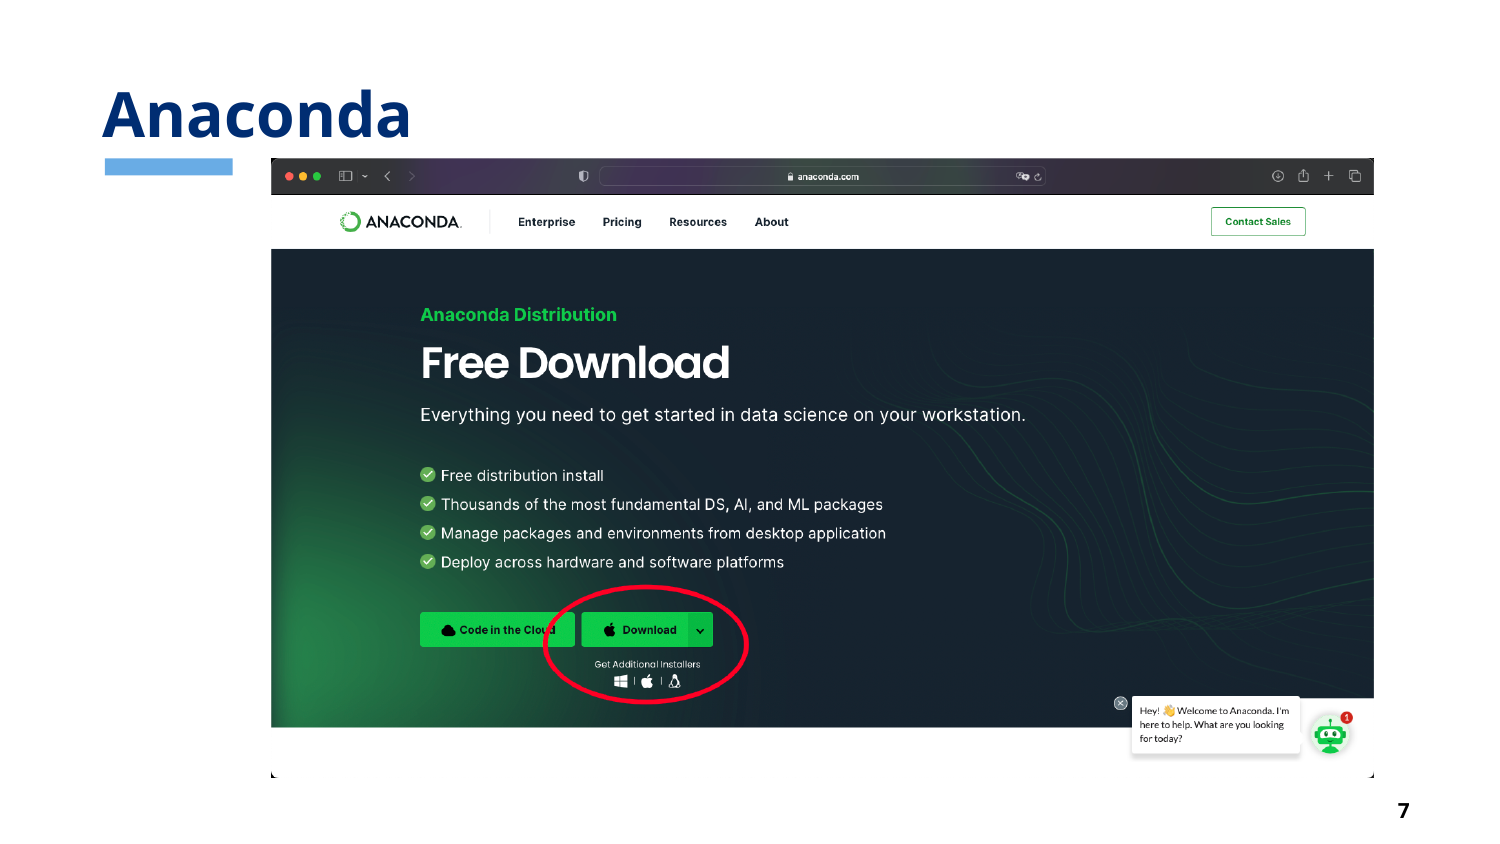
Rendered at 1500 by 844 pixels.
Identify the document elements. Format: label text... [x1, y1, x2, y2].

title Anaconda [87, 17, 1414, 159]
picture [271, 158, 1374, 778]
